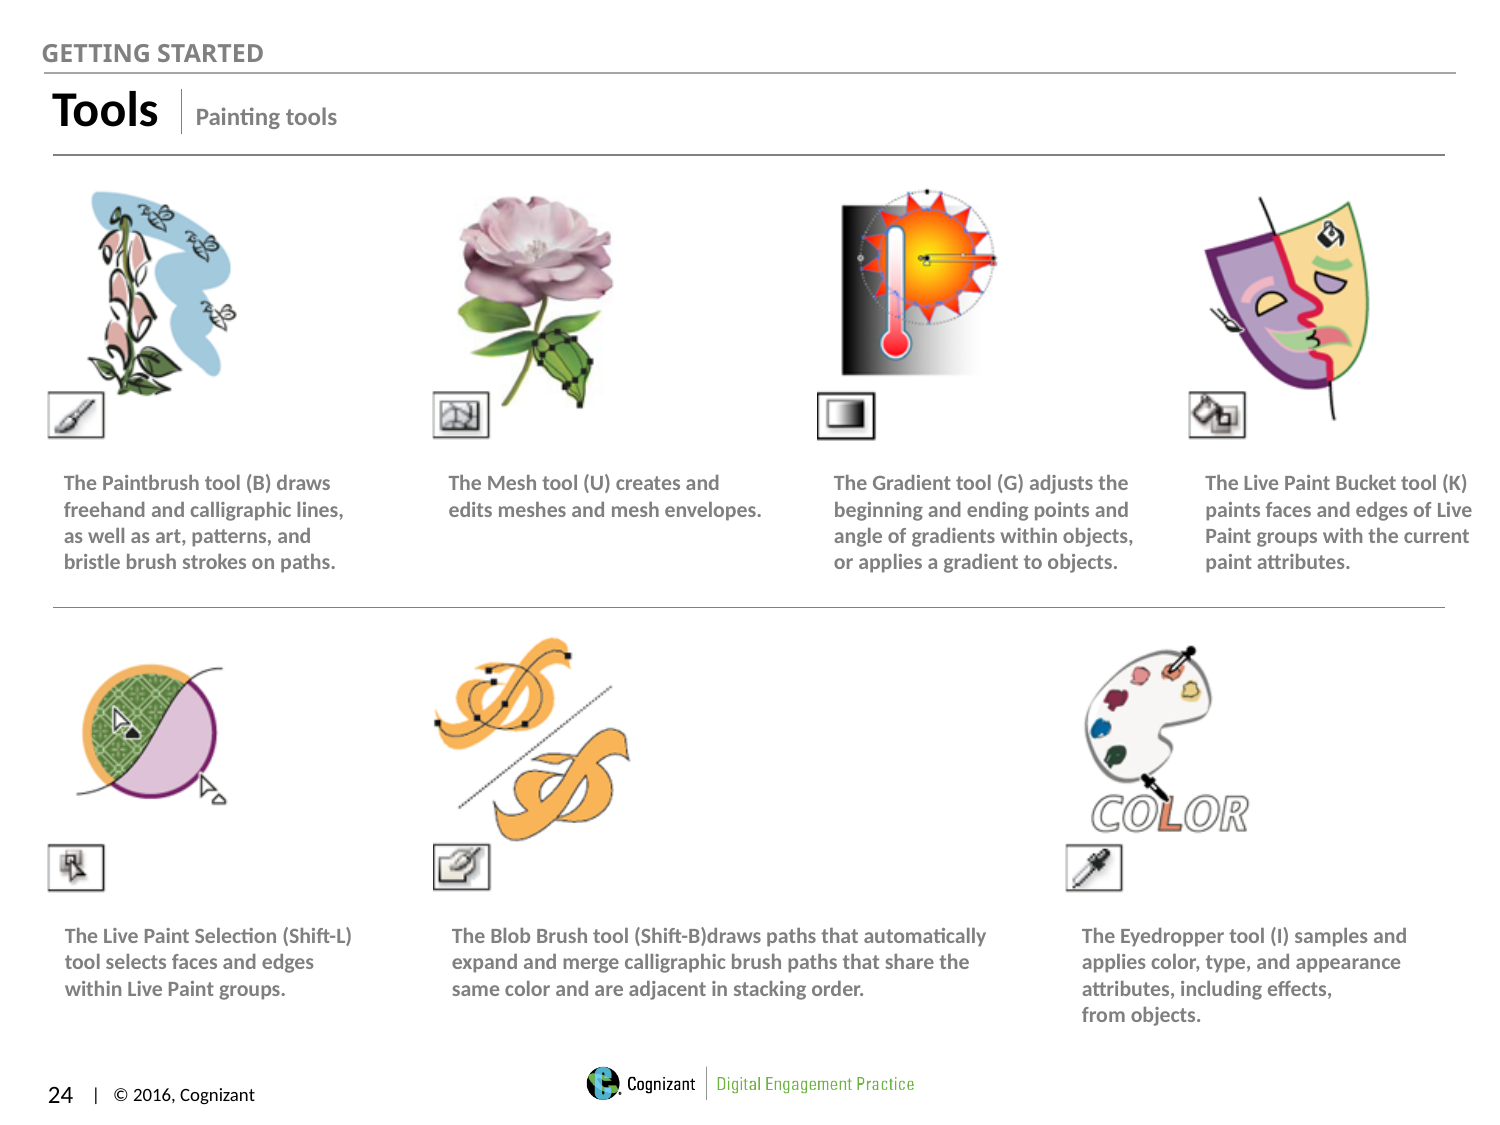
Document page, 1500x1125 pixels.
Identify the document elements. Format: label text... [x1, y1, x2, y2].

text_box Painting tools [182, 93, 353, 138]
picture [576, 1056, 924, 1110]
picture [816, 176, 1024, 447]
text_box The Live Paint Bucket tool (K) paints faces and edges of Live Paint groups with the current paint attributes. [1190, 461, 1493, 582]
text_box The Paintbrush tool (B) draws freehand and calligraphic lines, as well as art, patterns, and bristle brush strokes on paths. [49, 461, 365, 582]
picture [46, 176, 254, 447]
text_box The Blob Brush tool (Shift-B)draws paths that automatically expand and merge calligraphic brush paths that share the same color and are adjacent in stacking order. [437, 914, 1008, 1008]
text_box The Eyedropper tool (I) samples and applies color, type, and appearance attributes, including effects, from objects. [1067, 914, 1429, 1035]
text_box The Mesh tool (U) creates and edits meshes and mesh envelopes. [433, 461, 783, 529]
text_box The Live Paint Selection (Shift-L) tool selects faces and edges within Live Paint groups. [50, 914, 368, 1008]
picture [46, 629, 254, 899]
text_box Tools [37, 78, 1445, 145]
picture [433, 630, 638, 899]
picture [1188, 176, 1396, 447]
picture [431, 176, 640, 447]
text_box The Gradient tool (G) adjusts the beginning and ending points and angle of gradients within objects, or applies a gradient to objects. [819, 461, 1155, 582]
picture [1064, 629, 1272, 899]
